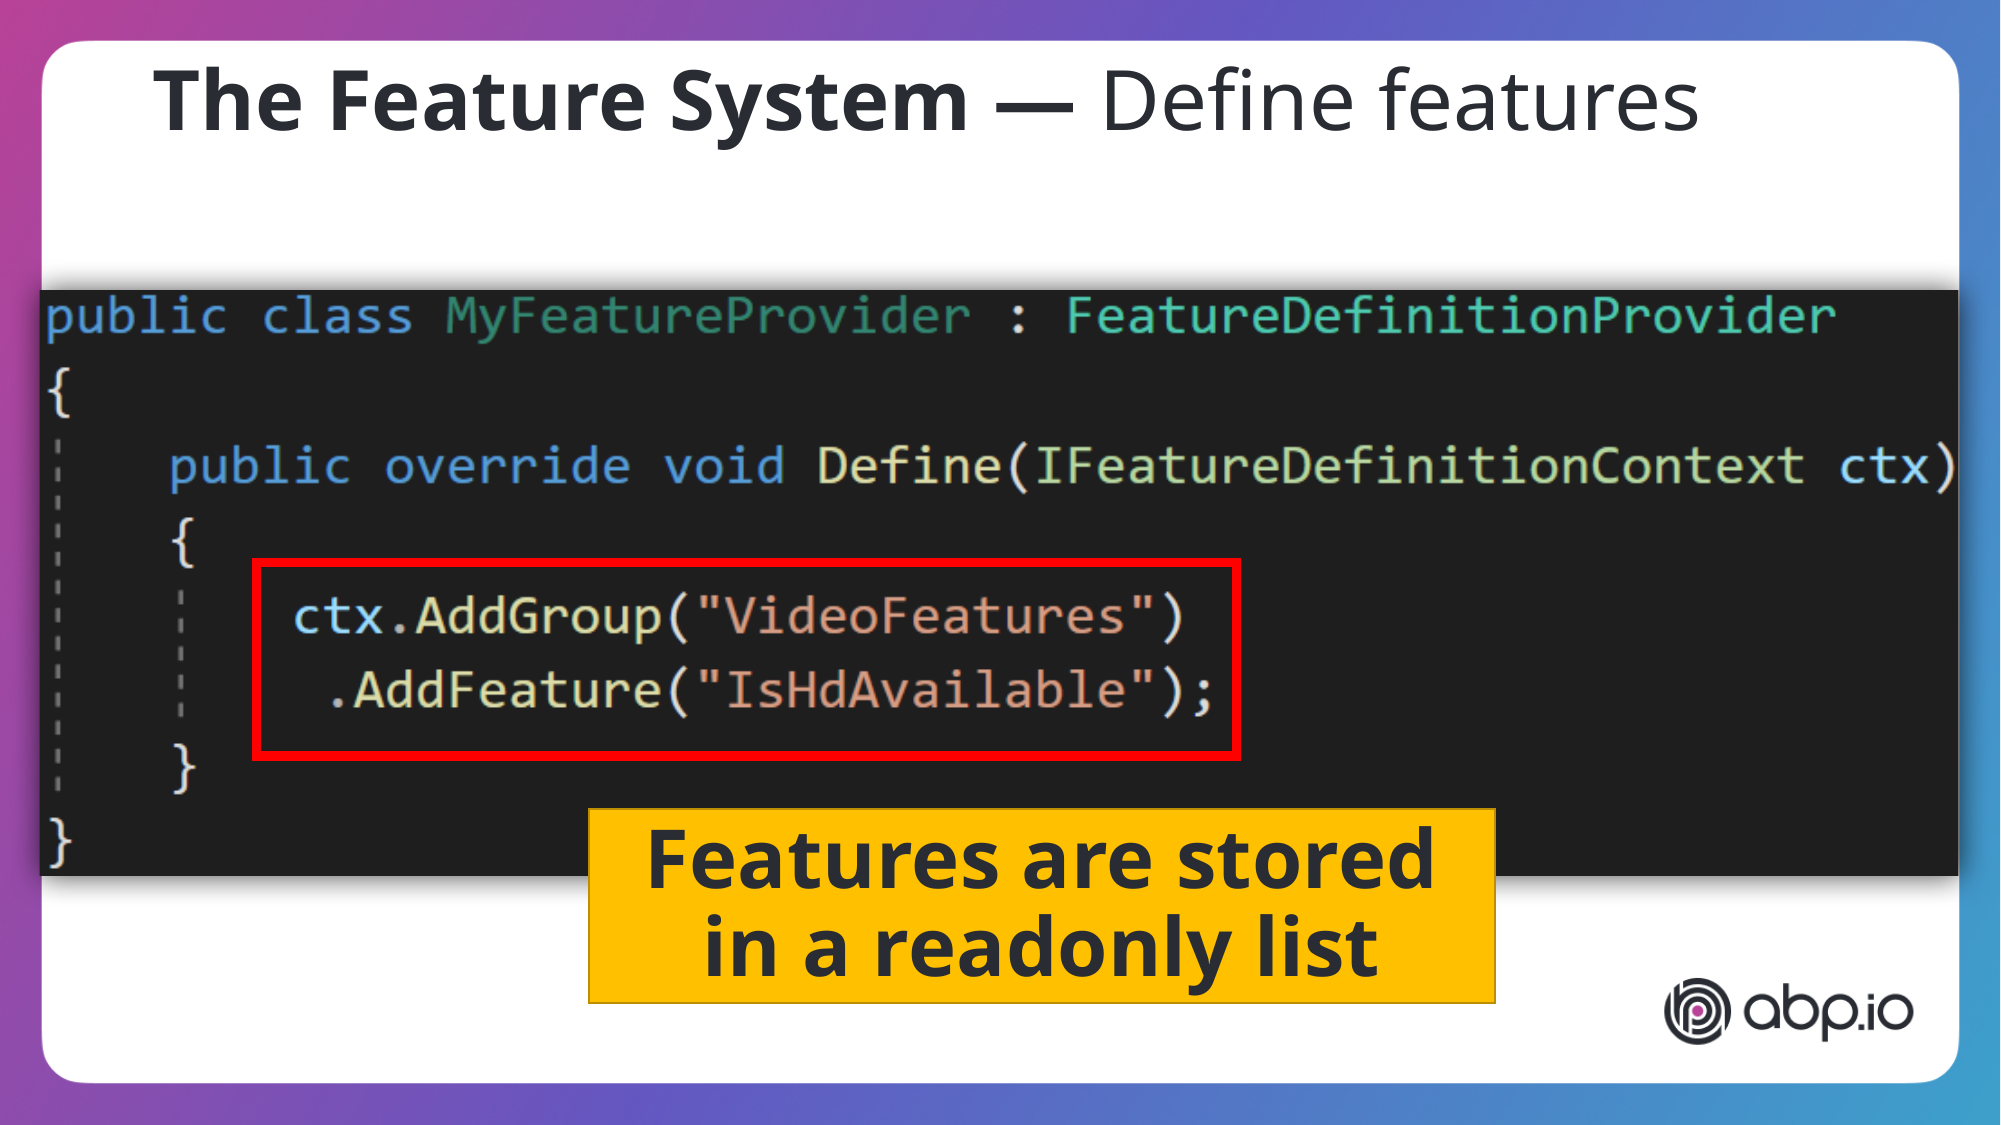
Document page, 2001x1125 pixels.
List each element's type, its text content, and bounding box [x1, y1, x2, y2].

picture [0, 0, 2001, 1125]
title The Feature System — Define features [137, 50, 1863, 158]
text_box Features are stored in a readonly list [588, 876, 1496, 1004]
